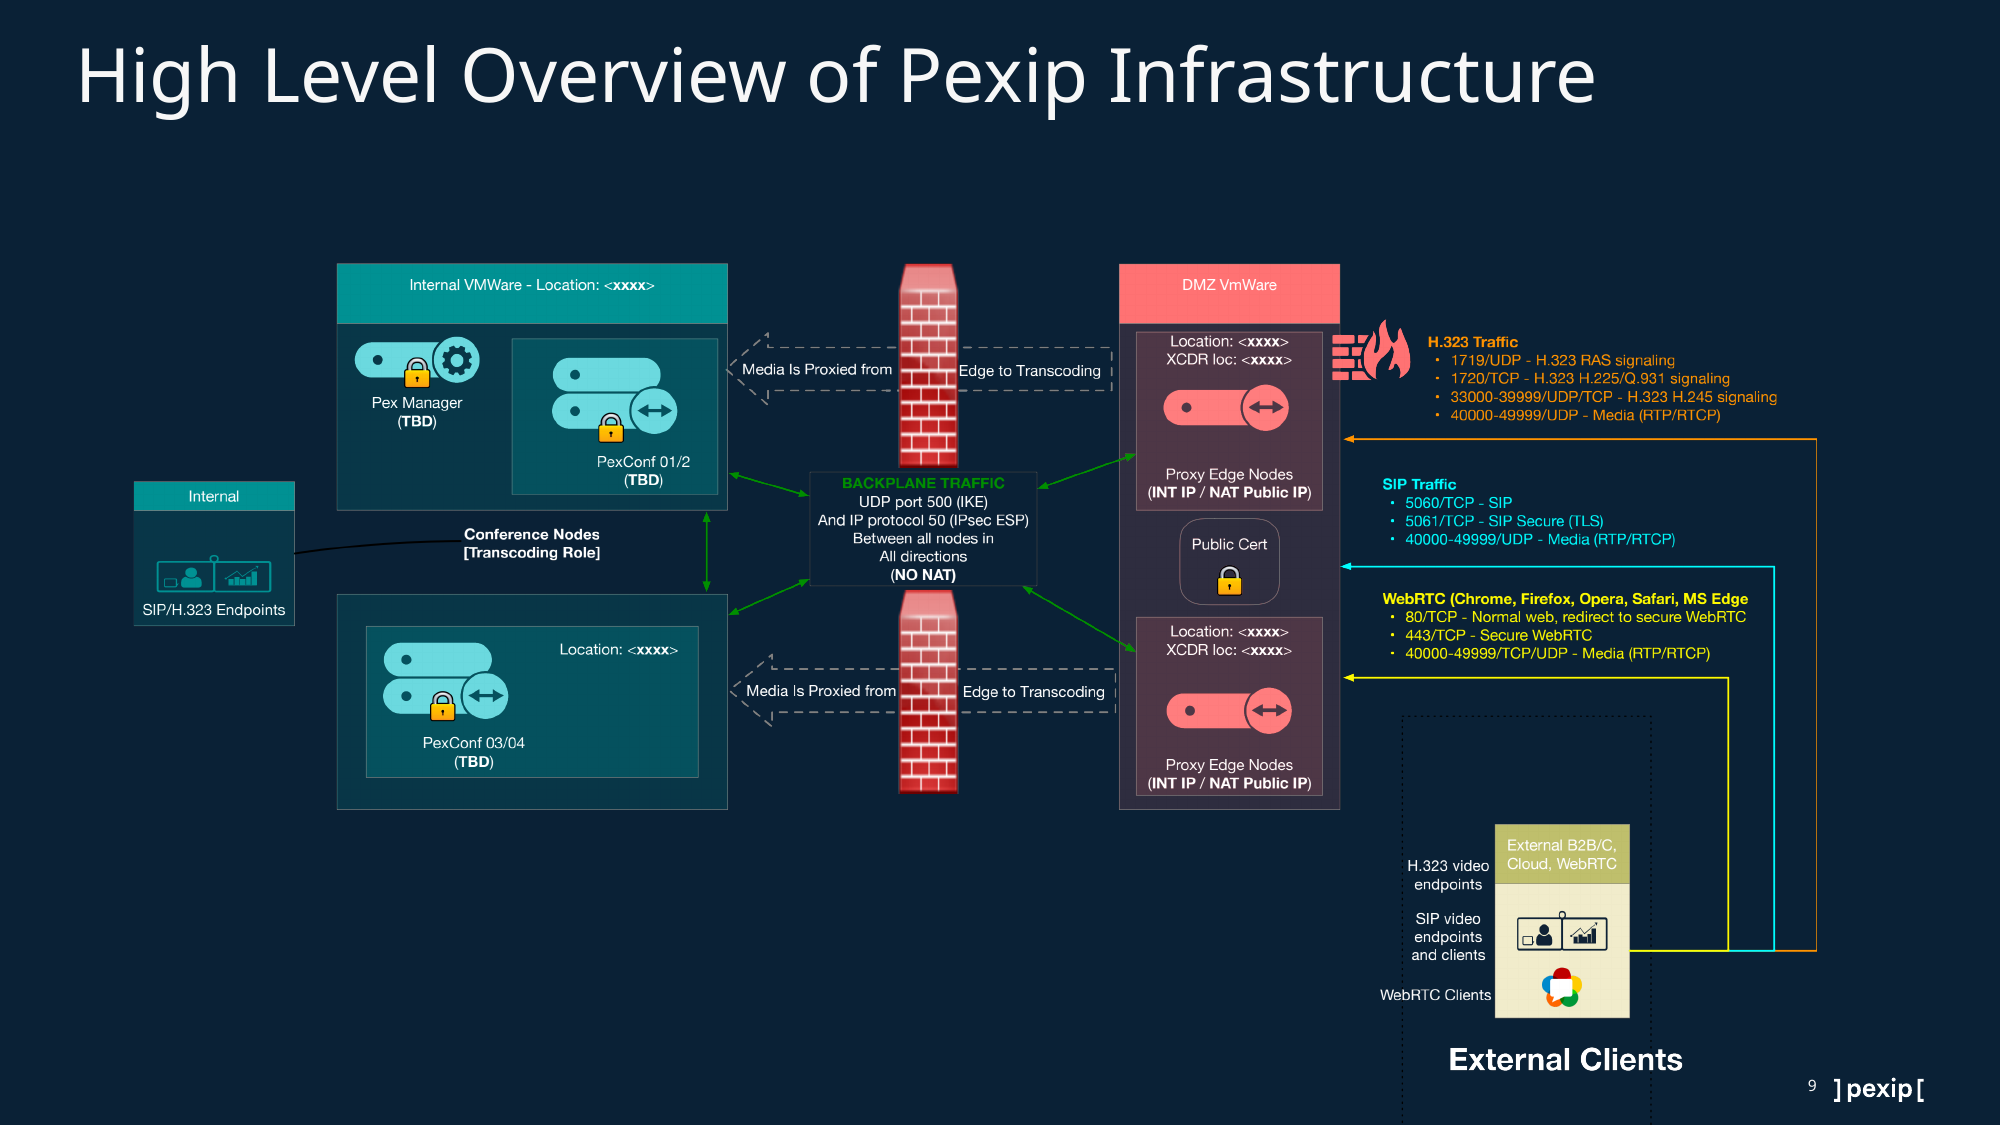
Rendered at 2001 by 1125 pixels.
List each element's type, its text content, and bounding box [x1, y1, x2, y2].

picture [133, 263, 1817, 1125]
title High Level Overview of Pexip Infrastructure [75, 27, 1925, 119]
